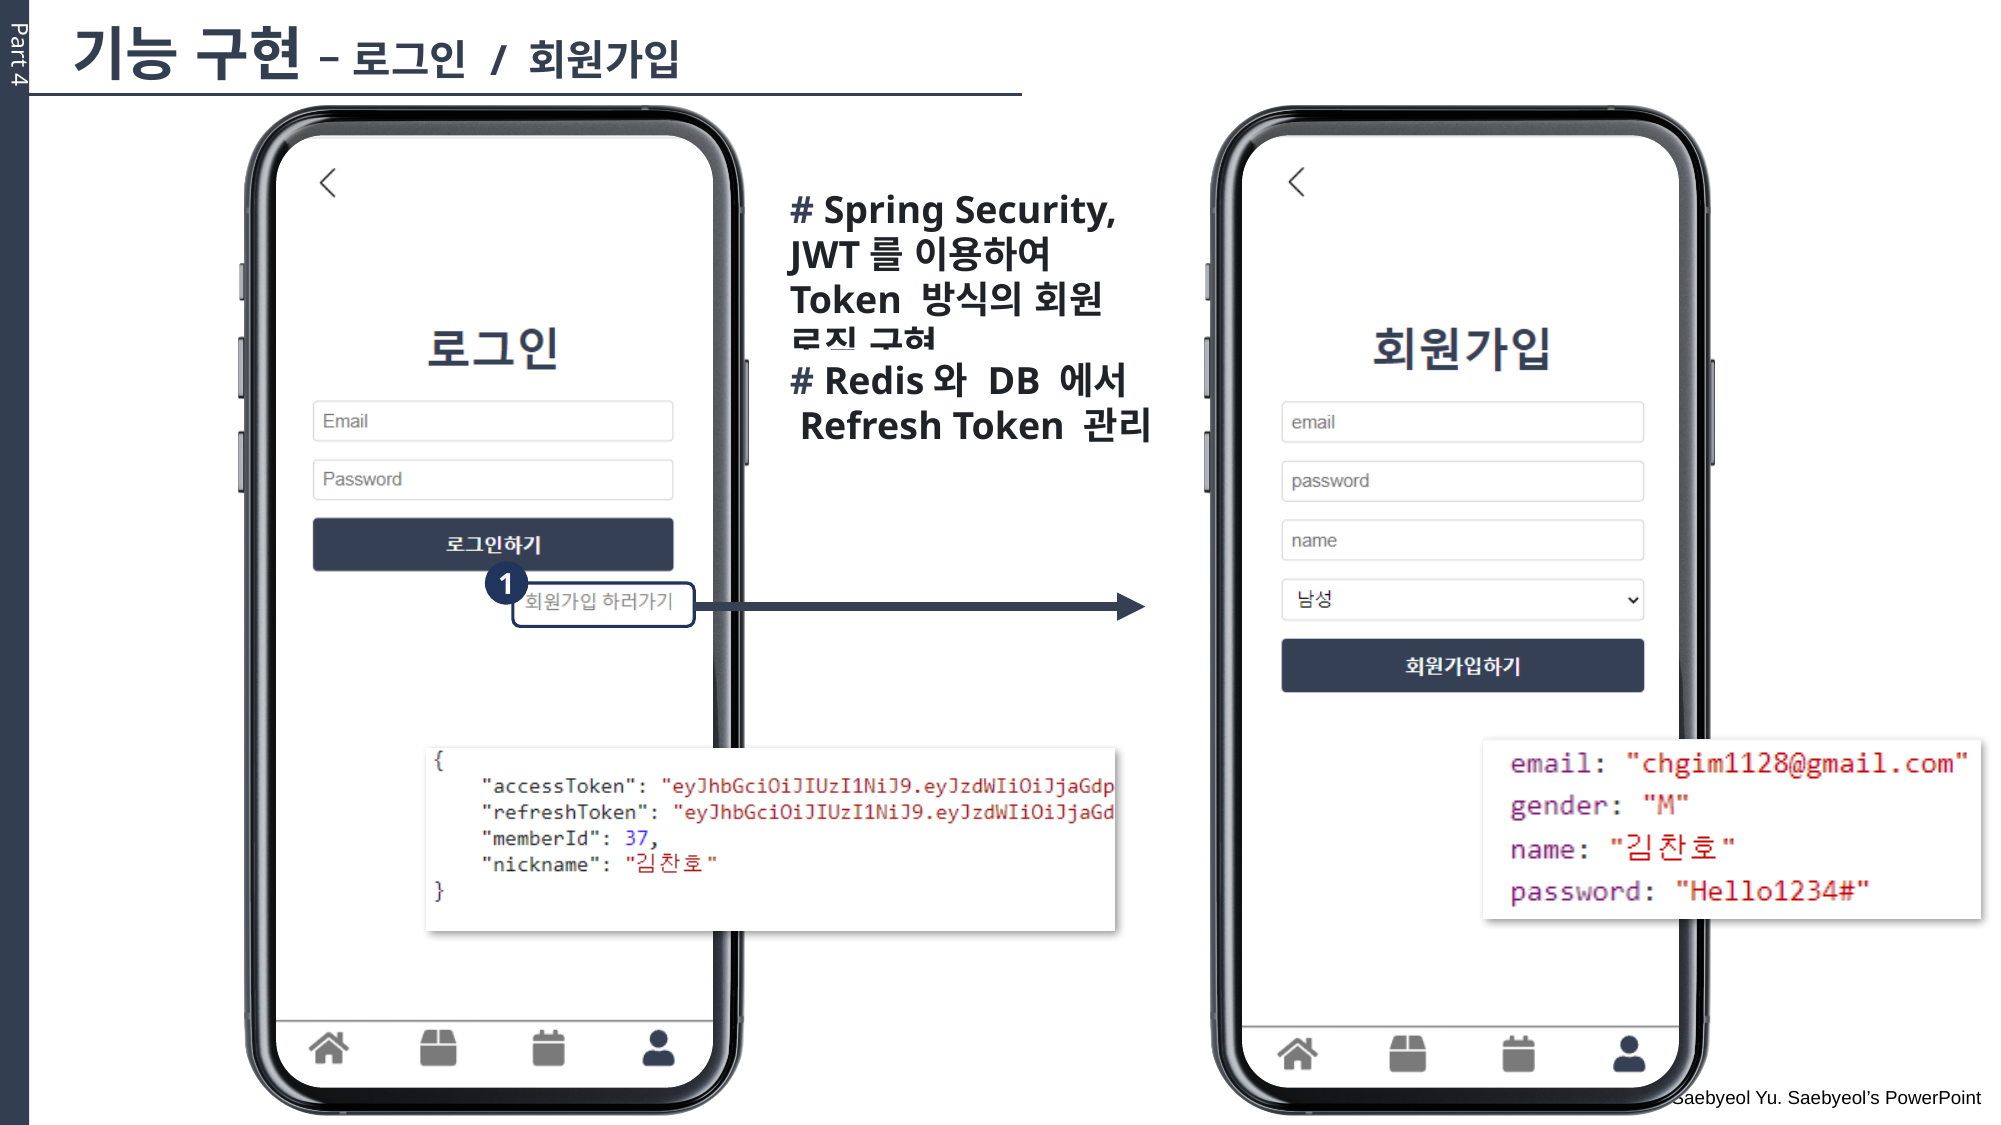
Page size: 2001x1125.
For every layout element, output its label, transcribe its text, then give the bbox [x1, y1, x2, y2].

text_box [238, 105, 749, 1116]
text_box # Redis와 DB 에서 Refresh Token 관리 [775, 349, 1178, 455]
text_box # Spring Security, JWT를 이용하여 Token 방식의 회원 로직 구현 [775, 178, 1178, 349]
picture [426, 748, 1115, 931]
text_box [1204, 105, 1715, 1116]
text_box [0, 312, 30, 1125]
text_box 기능 구현 – 로그인 / 회원가입 [57, 9, 698, 93]
picture [1483, 739, 1981, 919]
text_box Part 4 [0, 8, 42, 312]
text_box [0, 0, 30, 8]
